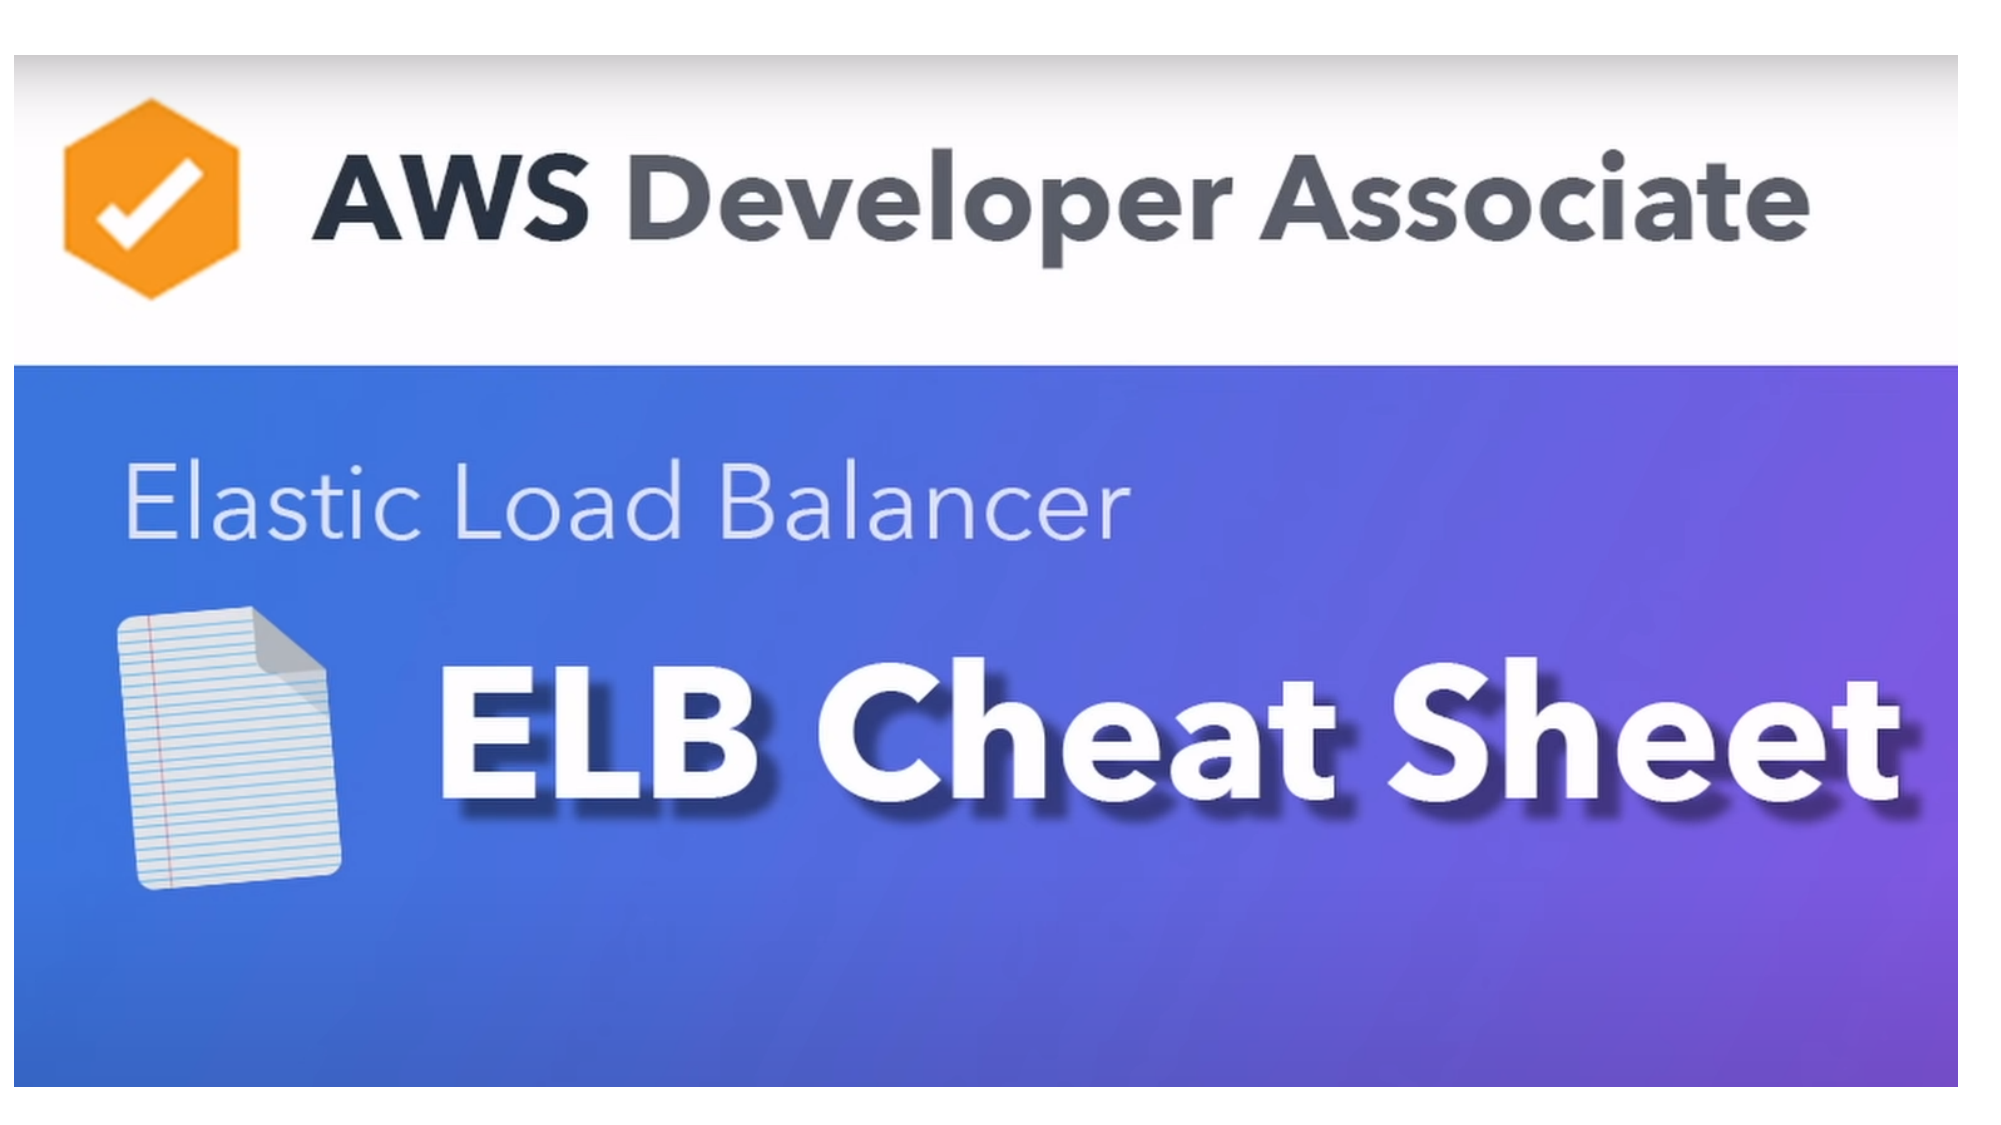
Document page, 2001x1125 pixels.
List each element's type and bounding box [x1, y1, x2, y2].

picture [14, 55, 1958, 1088]
